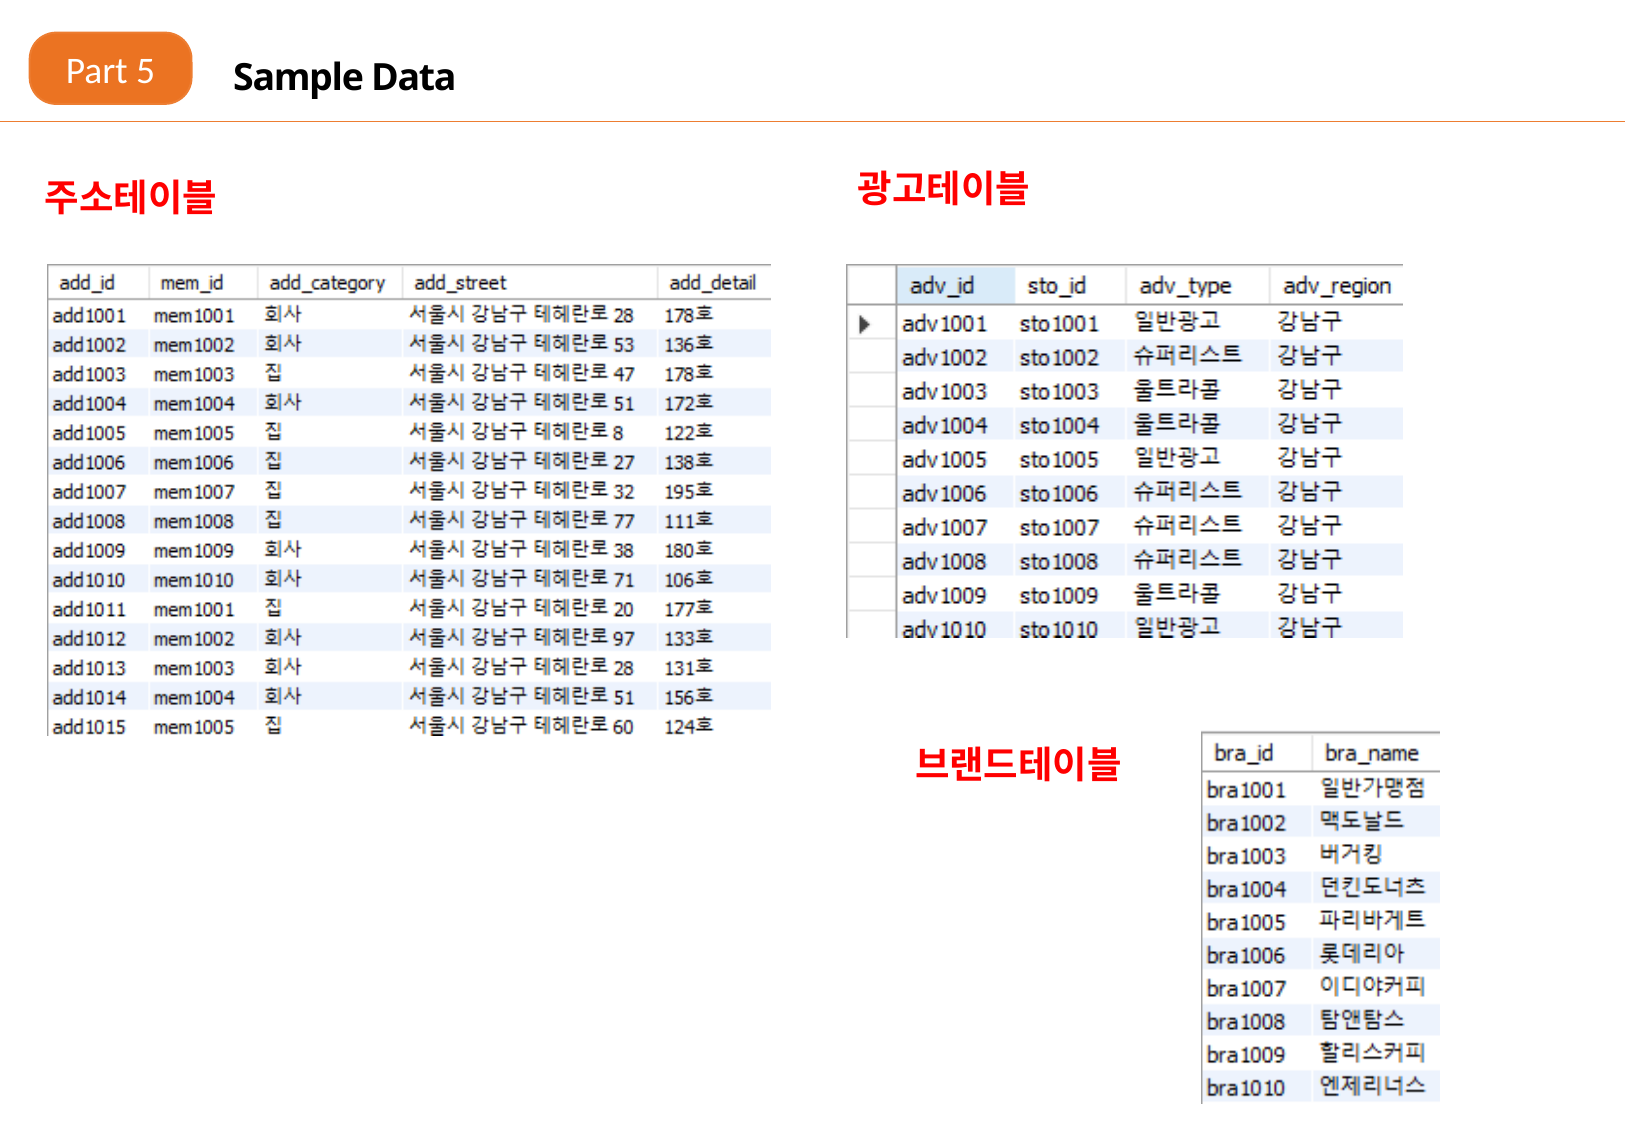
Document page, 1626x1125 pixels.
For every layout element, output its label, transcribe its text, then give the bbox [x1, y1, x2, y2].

picture [1201, 730, 1440, 1104]
text_box Sample Data [218, 41, 982, 106]
text_box 광고테이블 [842, 154, 1476, 218]
picture [846, 264, 1403, 638]
text_box 주소테이블 [29, 163, 843, 227]
picture [47, 264, 771, 736]
text_box 브랜드테이블 [900, 730, 1180, 794]
text_box Part 5 [28, 31, 193, 105]
